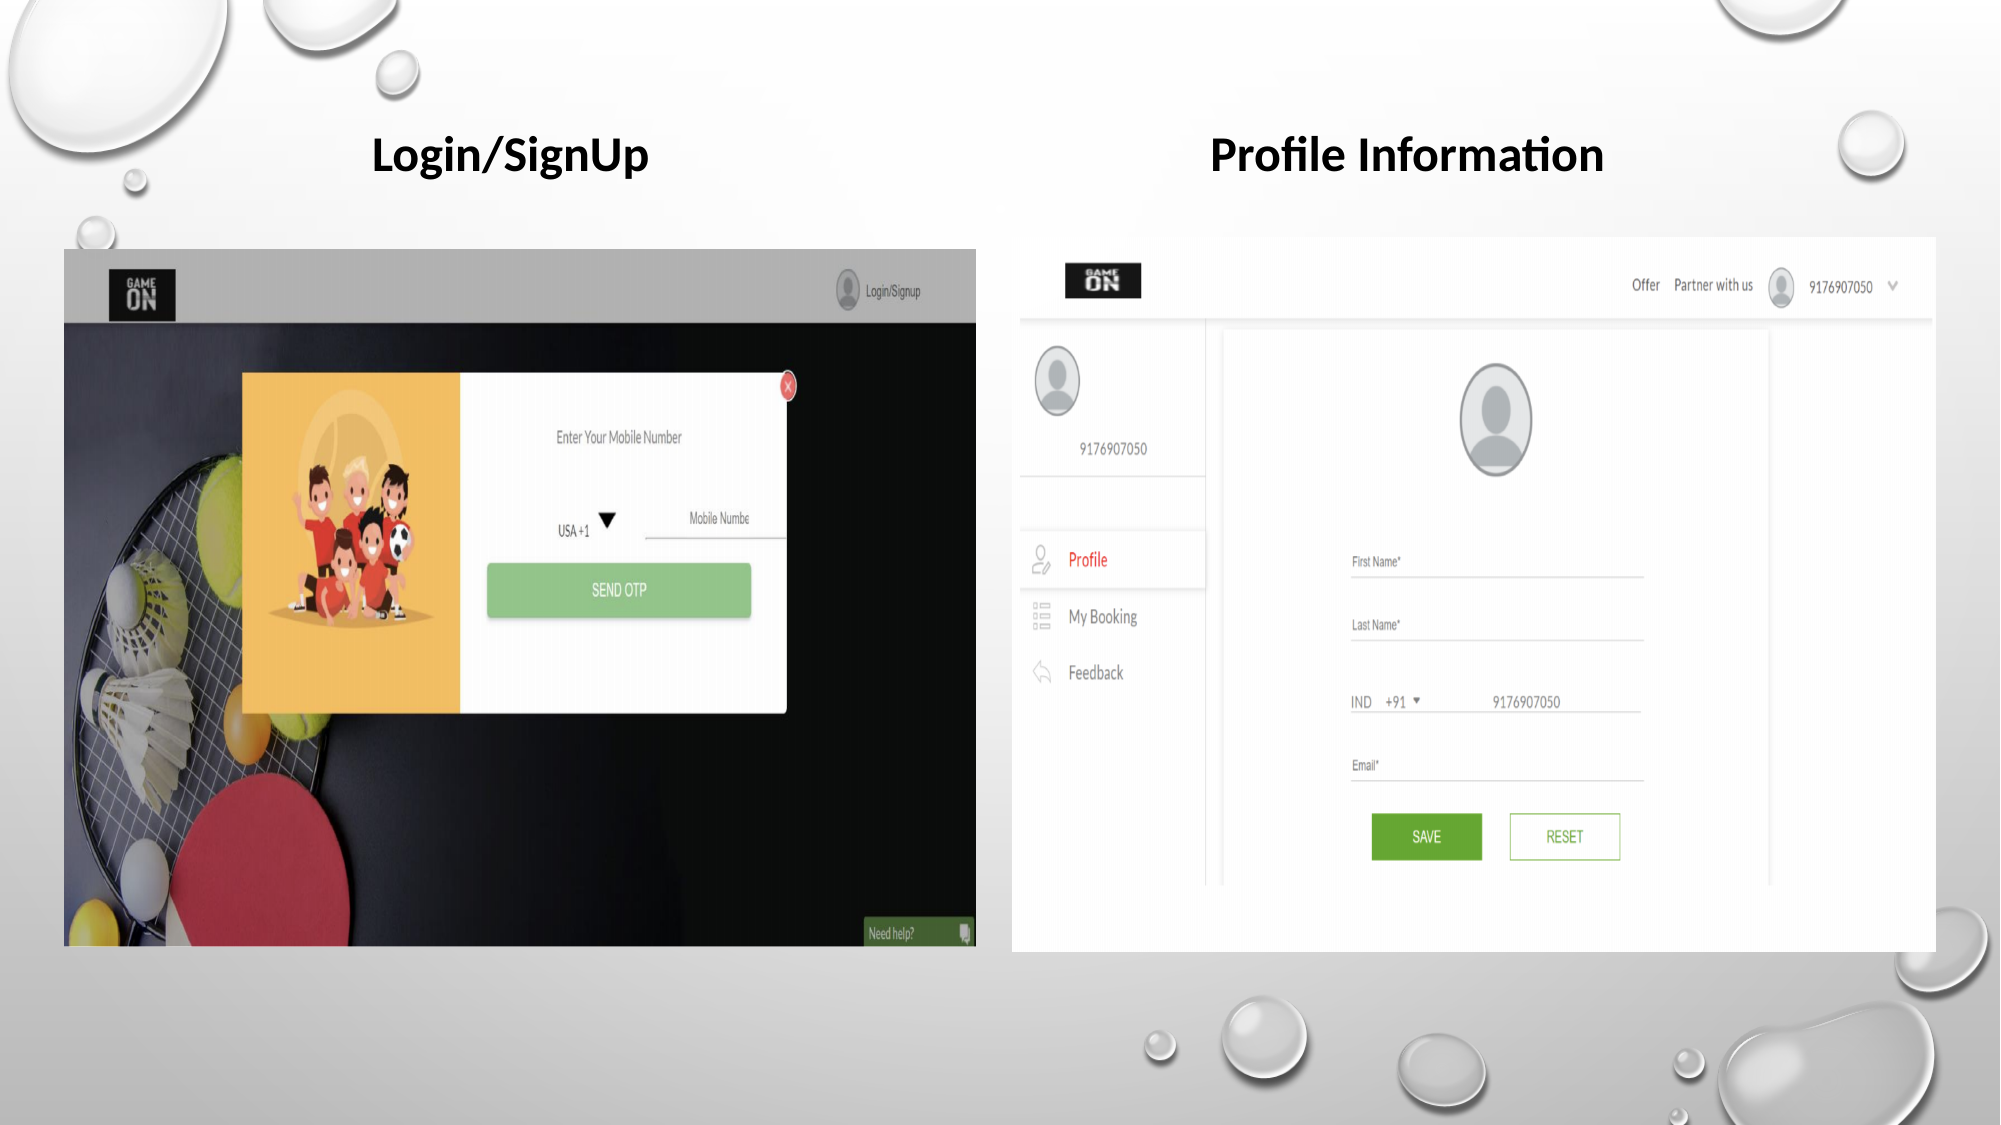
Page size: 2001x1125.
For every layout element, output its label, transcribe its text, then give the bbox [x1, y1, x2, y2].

picture [0, 0, 2000, 1125]
text_box Login/SignUp [207, 113, 814, 247]
text_box Profile Information [1195, 113, 1793, 189]
